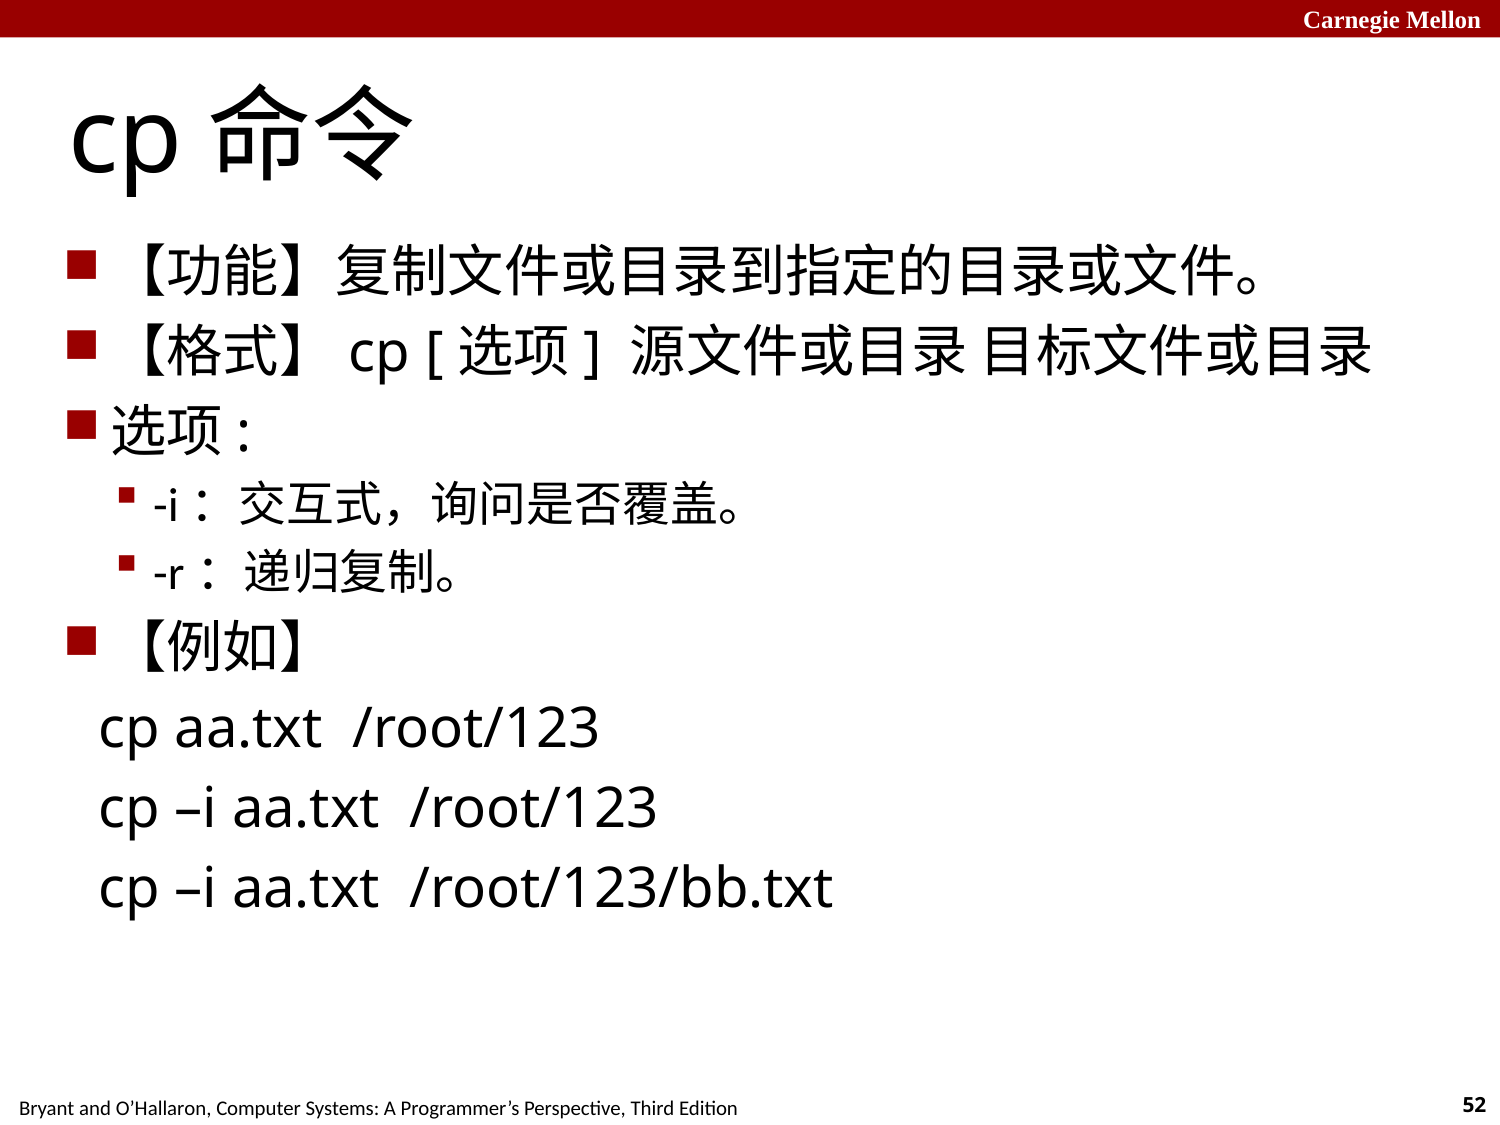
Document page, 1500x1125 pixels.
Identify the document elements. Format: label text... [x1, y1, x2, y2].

list 【功能】复制文件或目录到指定的目录或文件。 【格式】cp [选项] 源文件或目录 目标文件或目录 选项: -i：交互式，询问是否覆盖。 -r：递归复制。 【例如】 cp aa.txt /root/123 cp –i aa.txt /root/123 cp –i aa.txt /root/123/bb.txt [62, 228, 1438, 1122]
title cp命令 [62, 41, 1438, 222]
